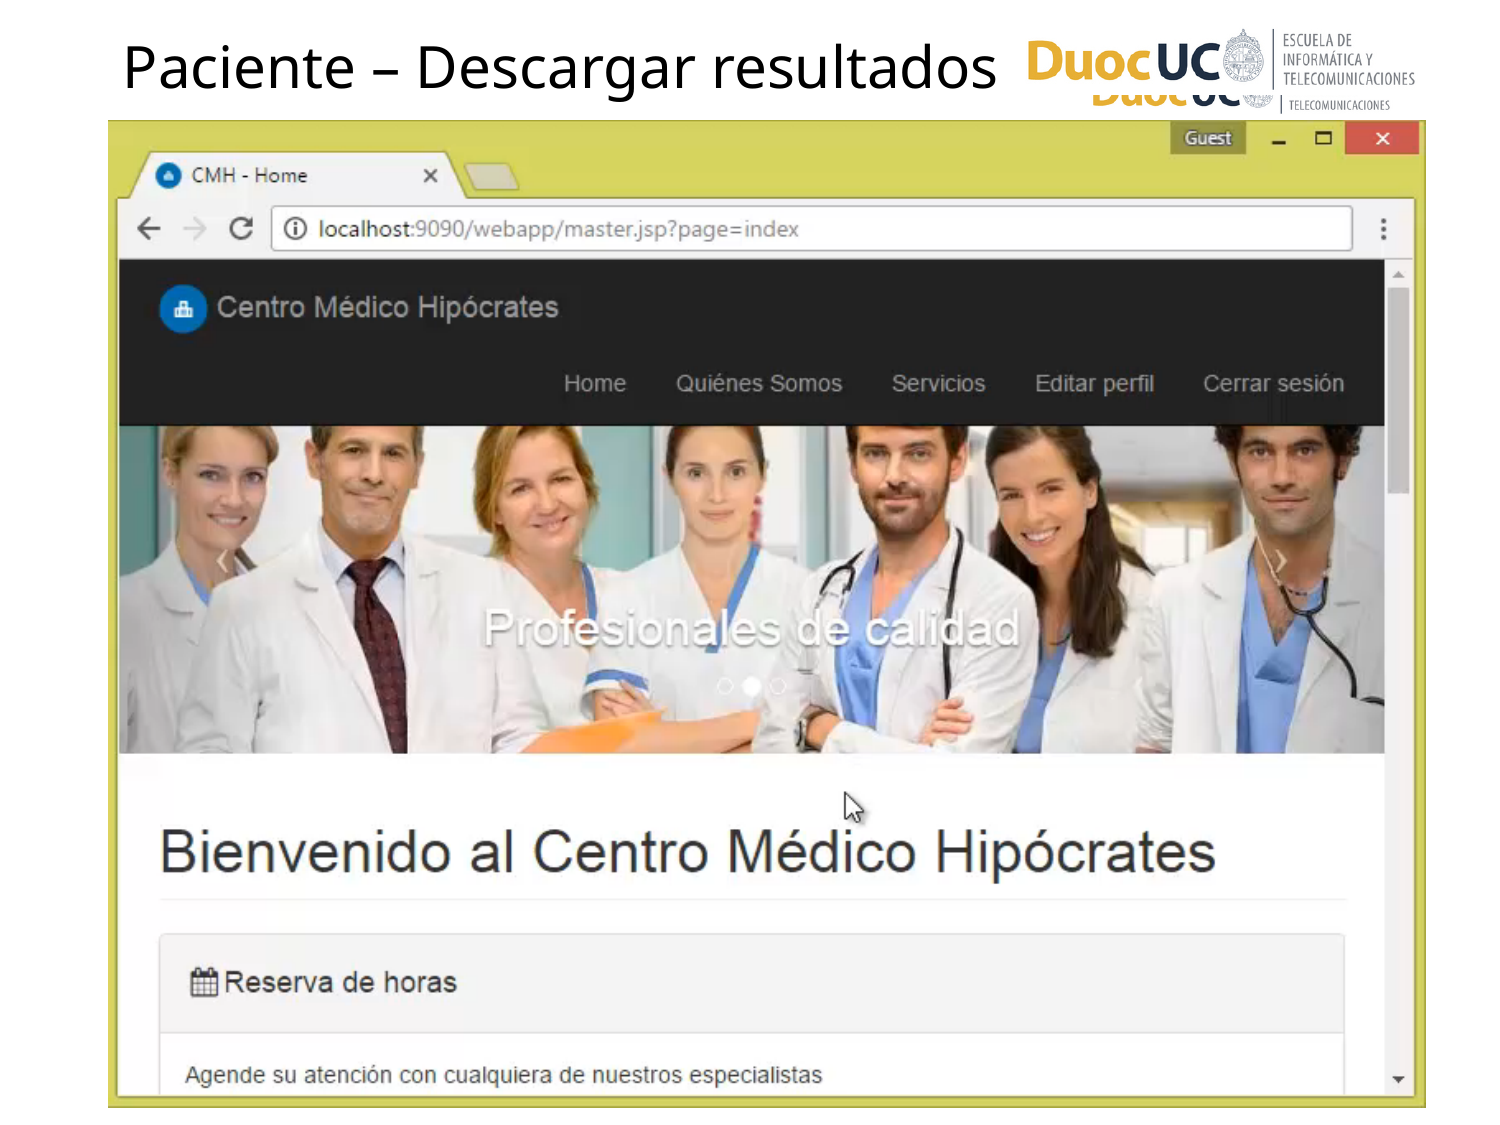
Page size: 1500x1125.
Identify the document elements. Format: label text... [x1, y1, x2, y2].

title Paciente – Descargar resultados [108, 19, 1339, 119]
picture [1018, 19, 1424, 118]
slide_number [103, 1042, 107, 1103]
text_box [107, 119, 1427, 1109]
